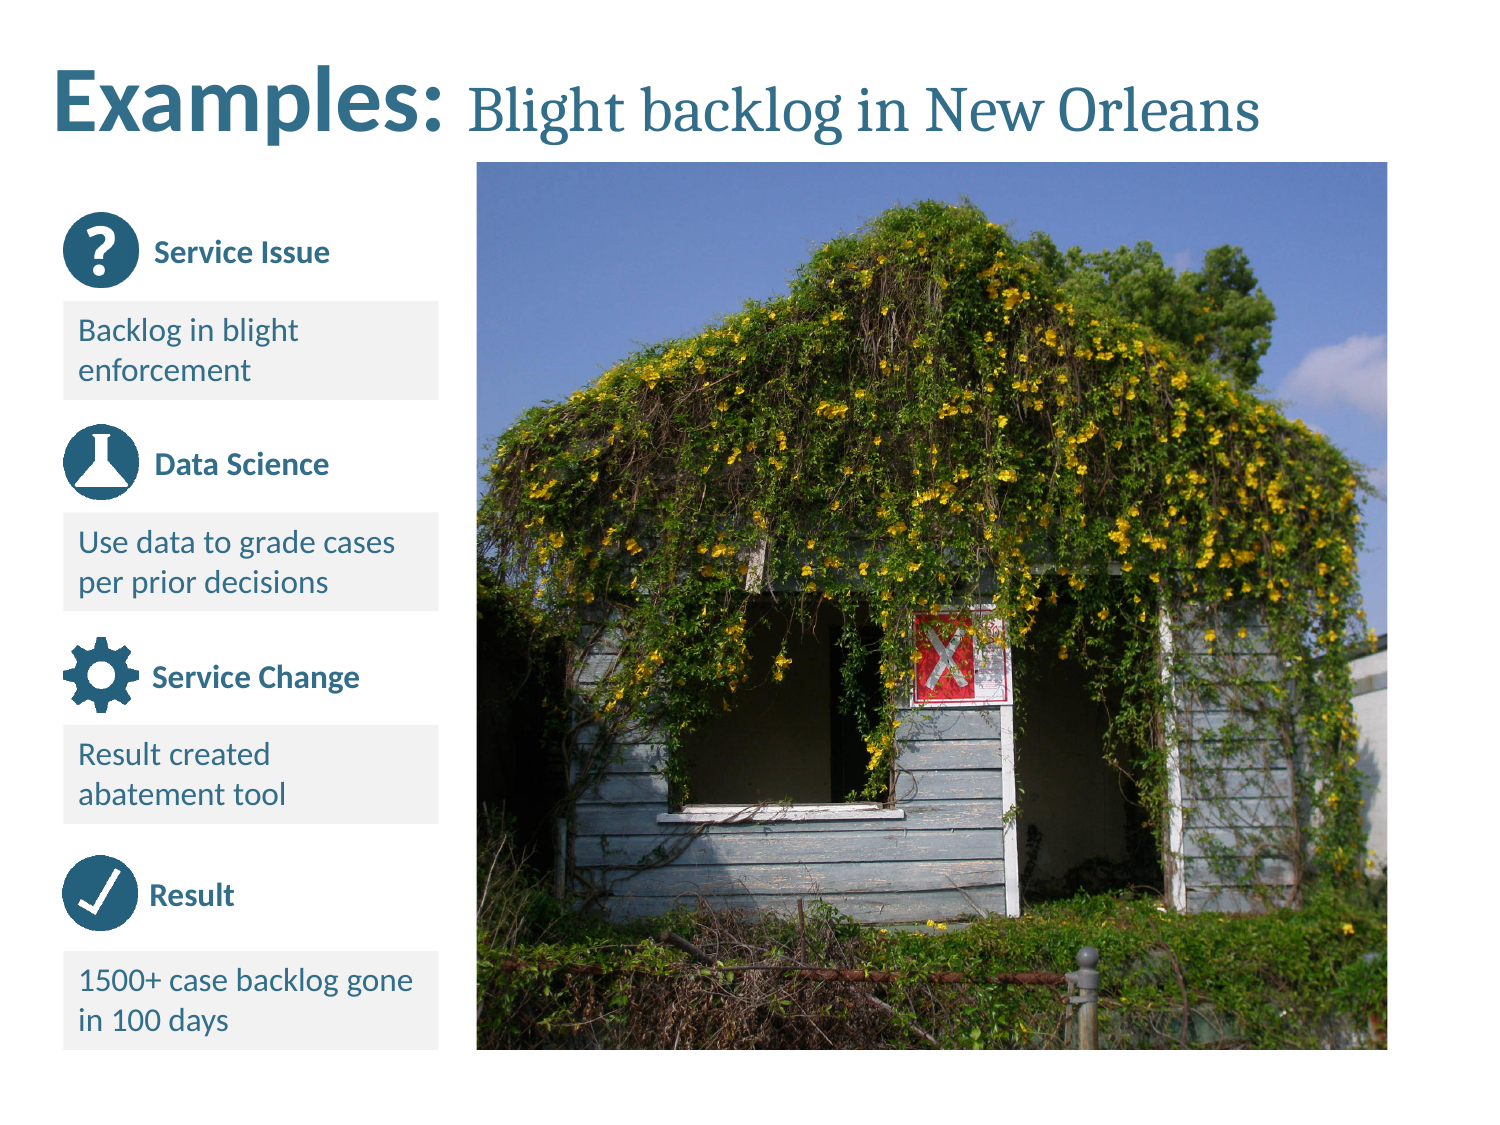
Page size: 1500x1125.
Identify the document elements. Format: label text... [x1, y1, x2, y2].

picture [63, 424, 139, 501]
text_box 1500+ case backlog gone in 100 days [61, 949, 440, 1052]
text_box Use data to grade cases per prior decisions [61, 510, 440, 613]
text_box Data Science [144, 435, 345, 490]
text_box Service Issue [144, 222, 365, 278]
picture [63, 212, 139, 288]
picture [476, 162, 1388, 1051]
text_box Examples: Blight backlog in New Orleans [37, 0, 1474, 189]
text_box Result [141, 866, 360, 921]
picture [62, 855, 138, 932]
text_box Result created abatement tool [61, 723, 440, 826]
picture [63, 637, 139, 713]
text_box Service Change [144, 647, 376, 703]
text_box Backlog in blight enforcement [61, 299, 440, 402]
